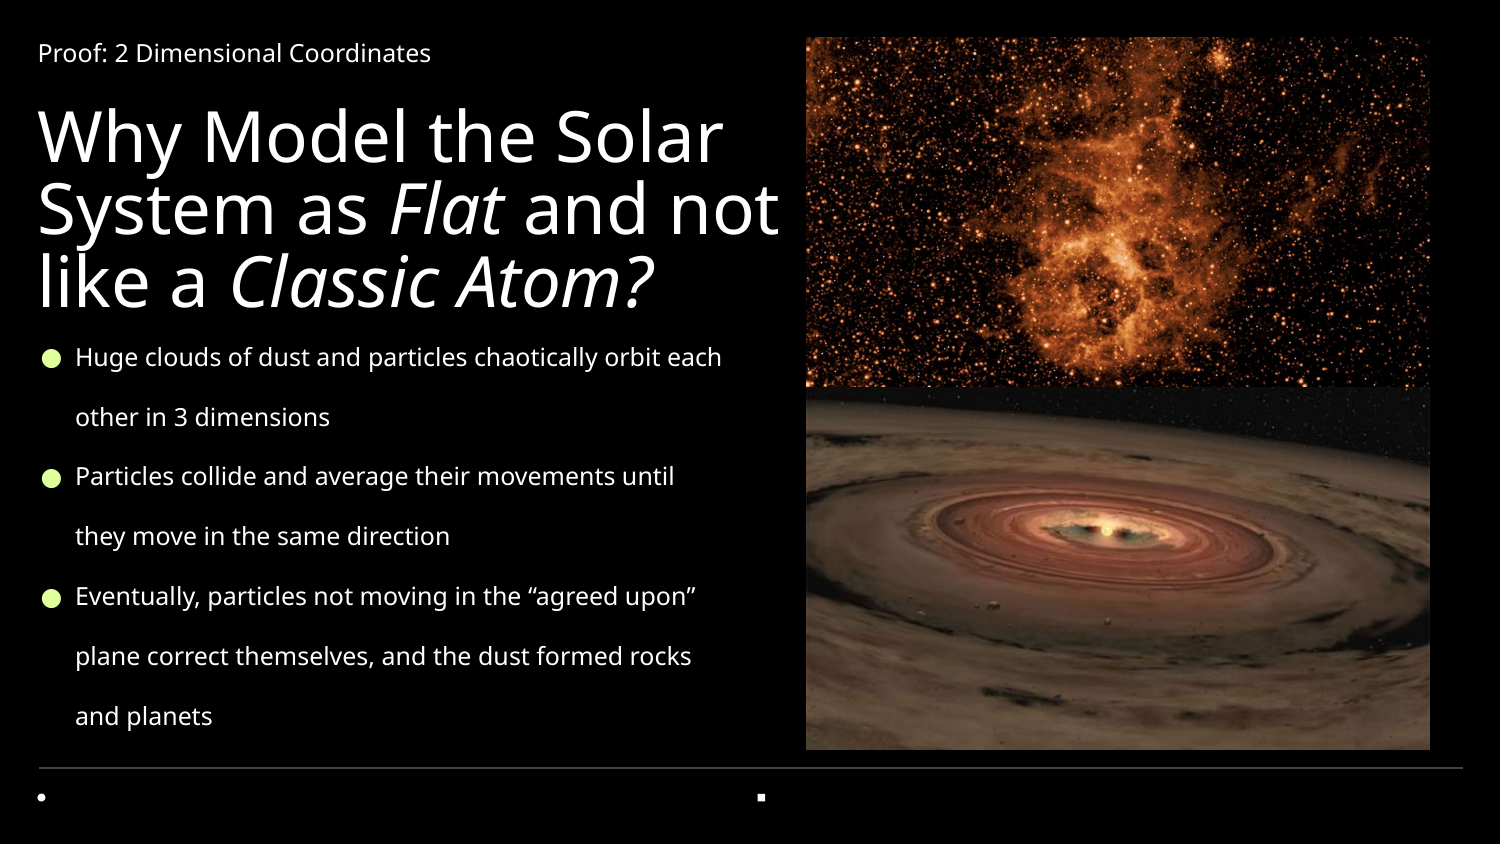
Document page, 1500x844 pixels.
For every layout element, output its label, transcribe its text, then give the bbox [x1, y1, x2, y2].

picture [805, 37, 1430, 750]
list Huge clouds of dust and particles chaotically orbit each other in 3 dimensions Particles collide and average their movements until they move in the same direction Eventually, particles not moving in the “agreed upon” plane correct themselves, and the dust formed rocks and planets [37, 286, 743, 731]
title Why Model the Solar System as Flat and not like a Classic Atom? [37, 105, 799, 337]
subtitle Proof: 2 Dimensional Coordinates [37, 37, 517, 75]
